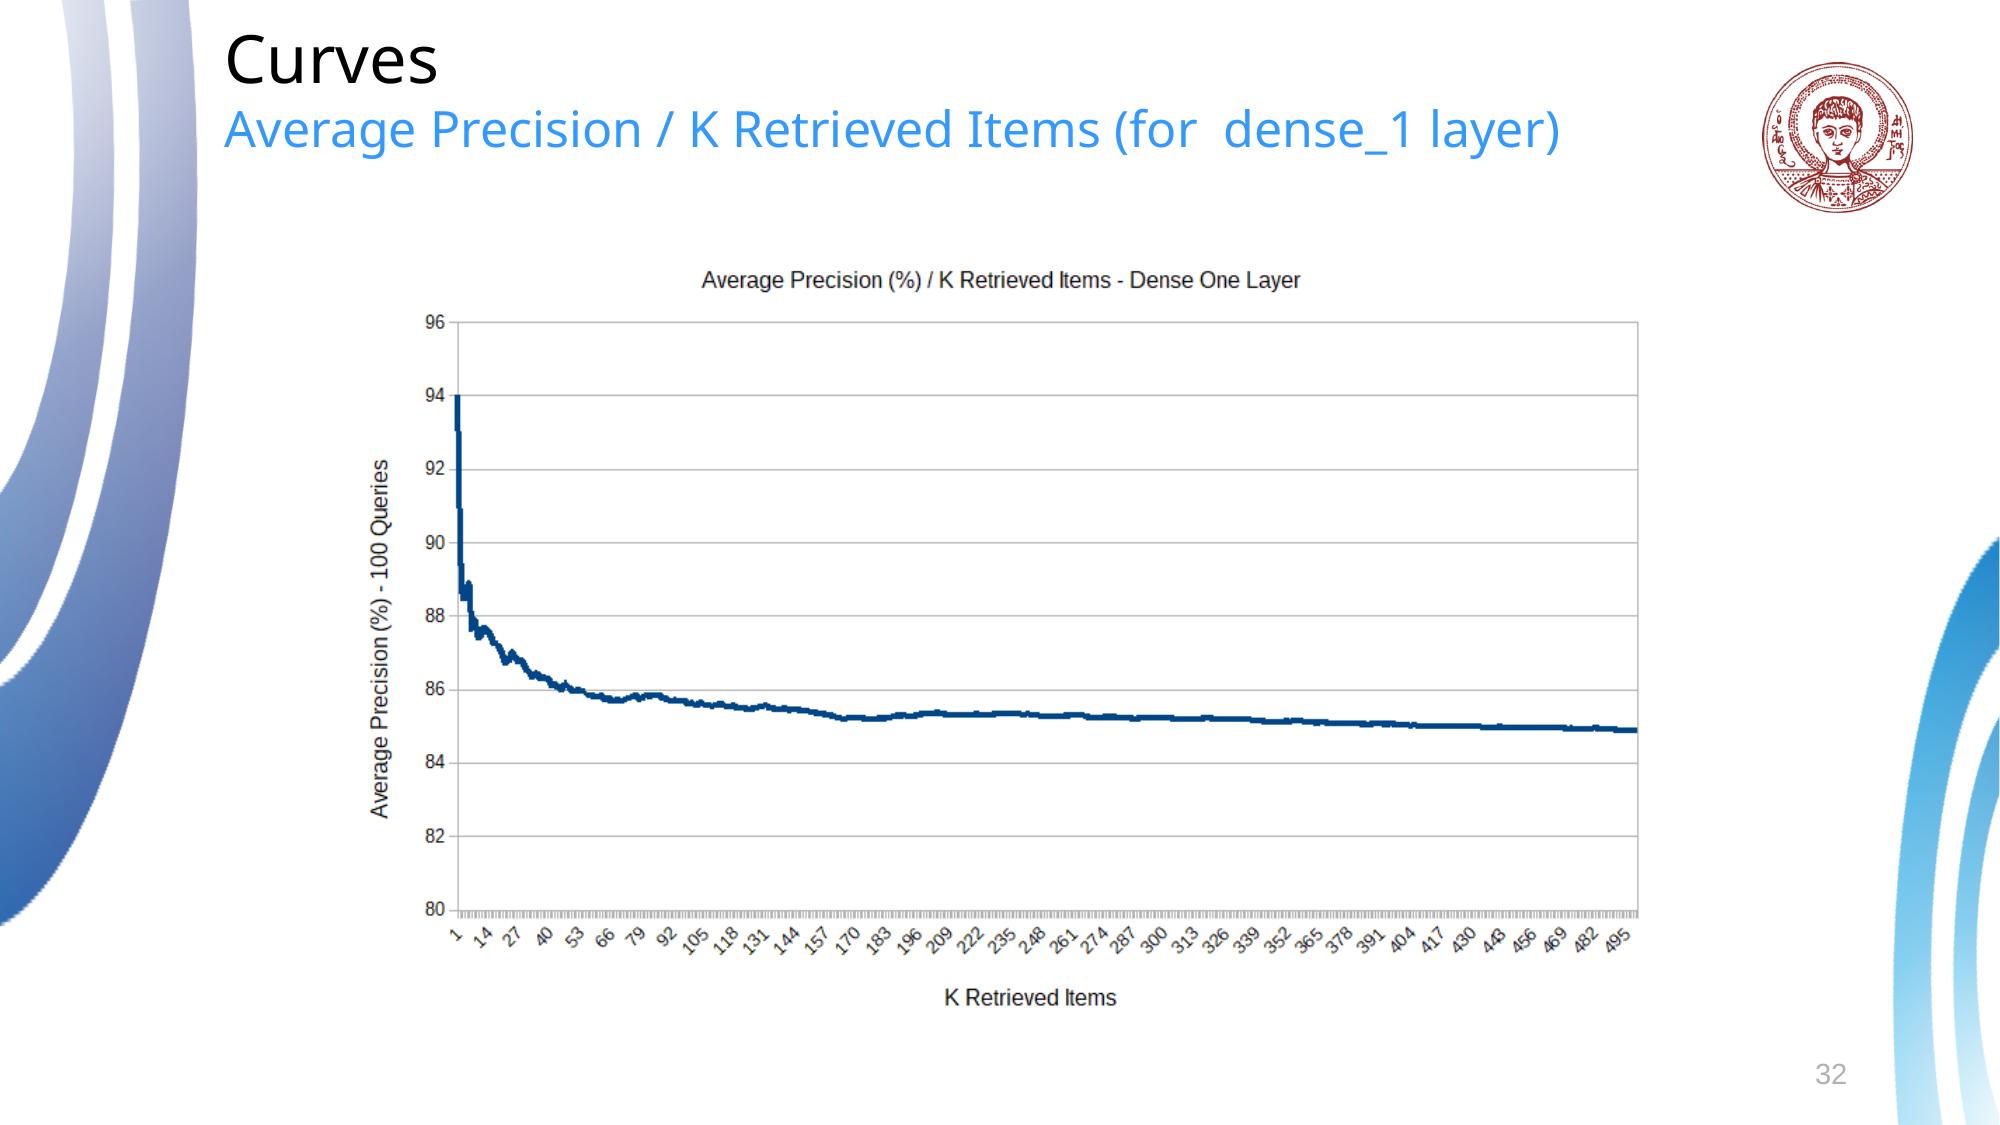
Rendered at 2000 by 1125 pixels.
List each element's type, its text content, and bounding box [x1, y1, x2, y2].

picture [0, 0, 2000, 1125]
slide_number 32 [1412, 1042, 1863, 1103]
text_box Curves Average Precision / K Retrieved Items (for dense_1 layer) [224, 0, 2000, 175]
